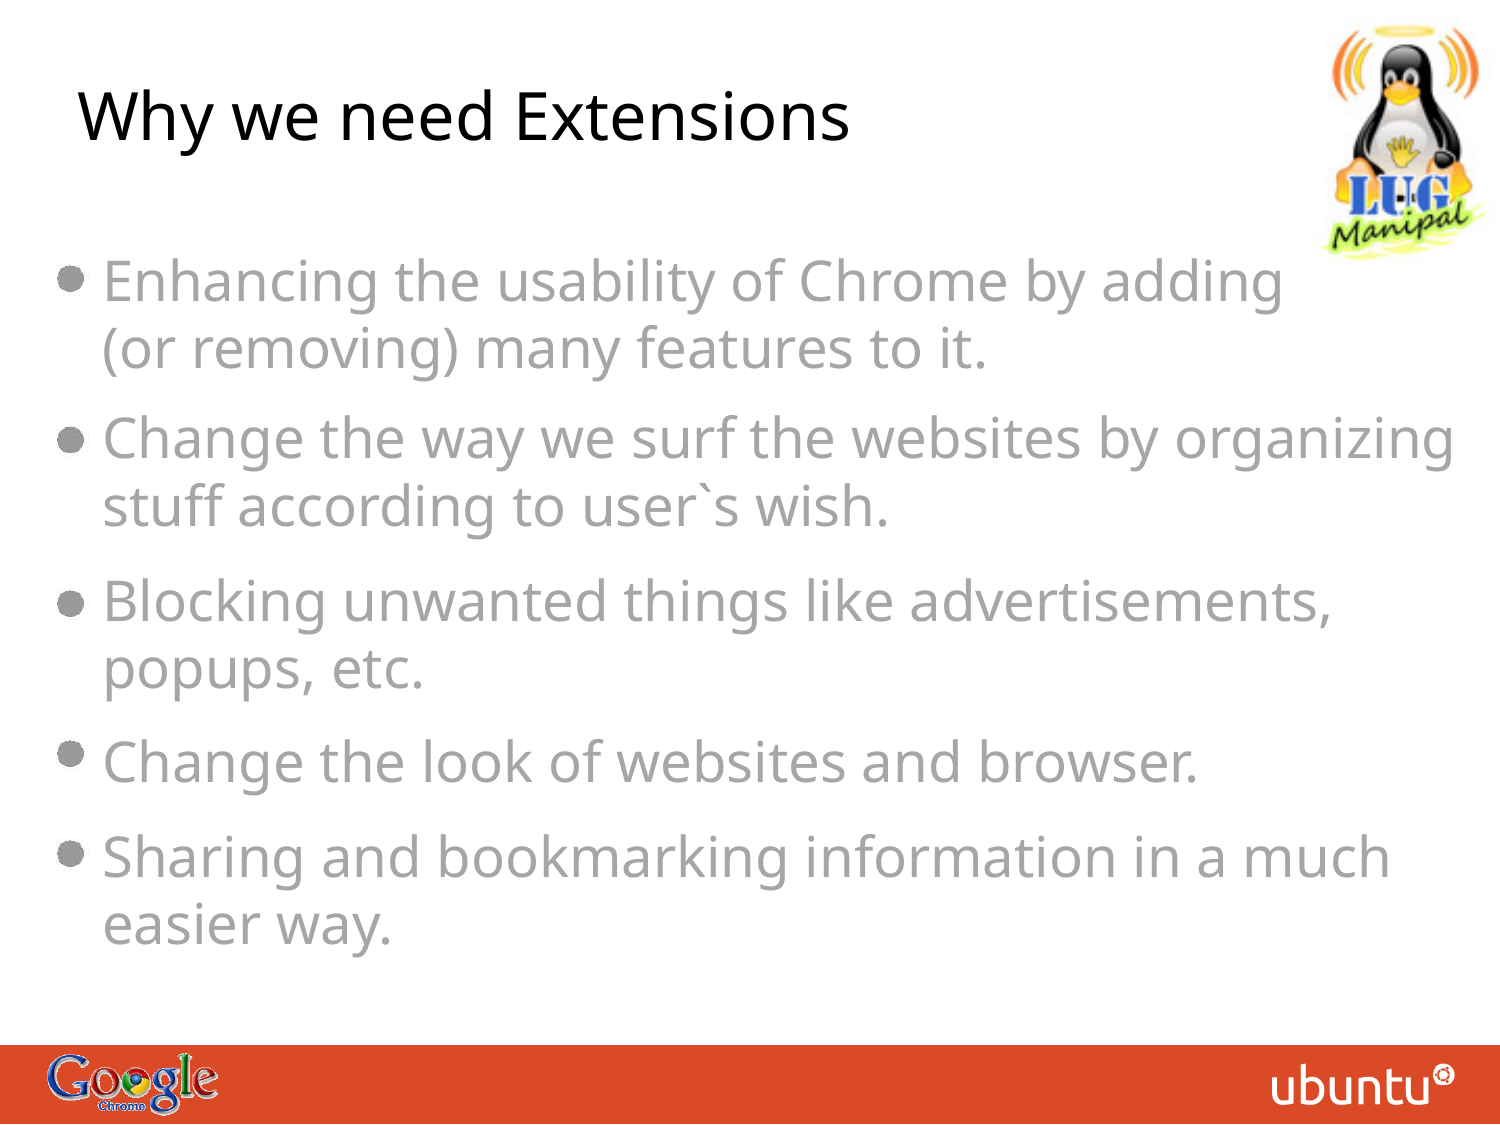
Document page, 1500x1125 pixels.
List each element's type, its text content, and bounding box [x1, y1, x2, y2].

picture [0, 1037, 1500, 1125]
picture [49, 423, 101, 463]
picture [49, 262, 101, 302]
picture [1310, 0, 1500, 282]
picture [49, 737, 101, 777]
picture [49, 837, 101, 877]
text_box Why we need Extensions [62, 66, 888, 162]
picture [49, 587, 101, 627]
text_box Enhancing the usability of Chrome by adding (or removing) many features to it. Change the way we surf the websites by organizing stuff according to user`s wish. Blocking unwanted things like advertisements, popups, etc. Change the look of websites and browser. Sharing and bookmarking information in a much easier way. [87, 237, 1475, 989]
